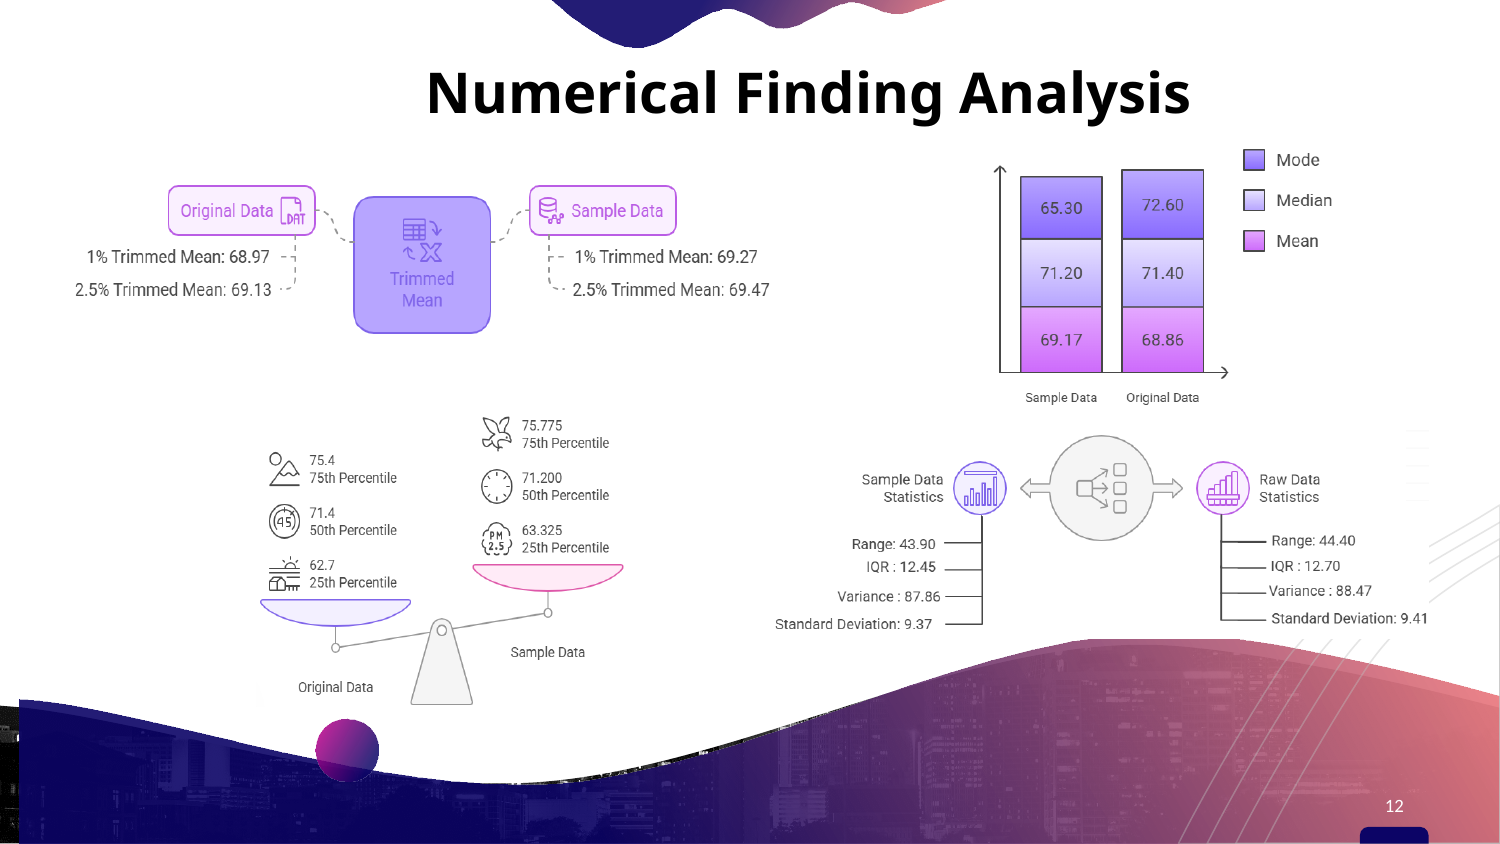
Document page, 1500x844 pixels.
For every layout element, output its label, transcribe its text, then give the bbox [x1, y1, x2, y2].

picture [768, 421, 1429, 640]
picture [0, 400, 1178, 844]
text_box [1178, 504, 1500, 844]
title Numerical Finding Analysis [239, 47, 1378, 145]
picture [68, 169, 770, 336]
text_box [552, 0, 946, 48]
picture [949, 139, 1337, 417]
